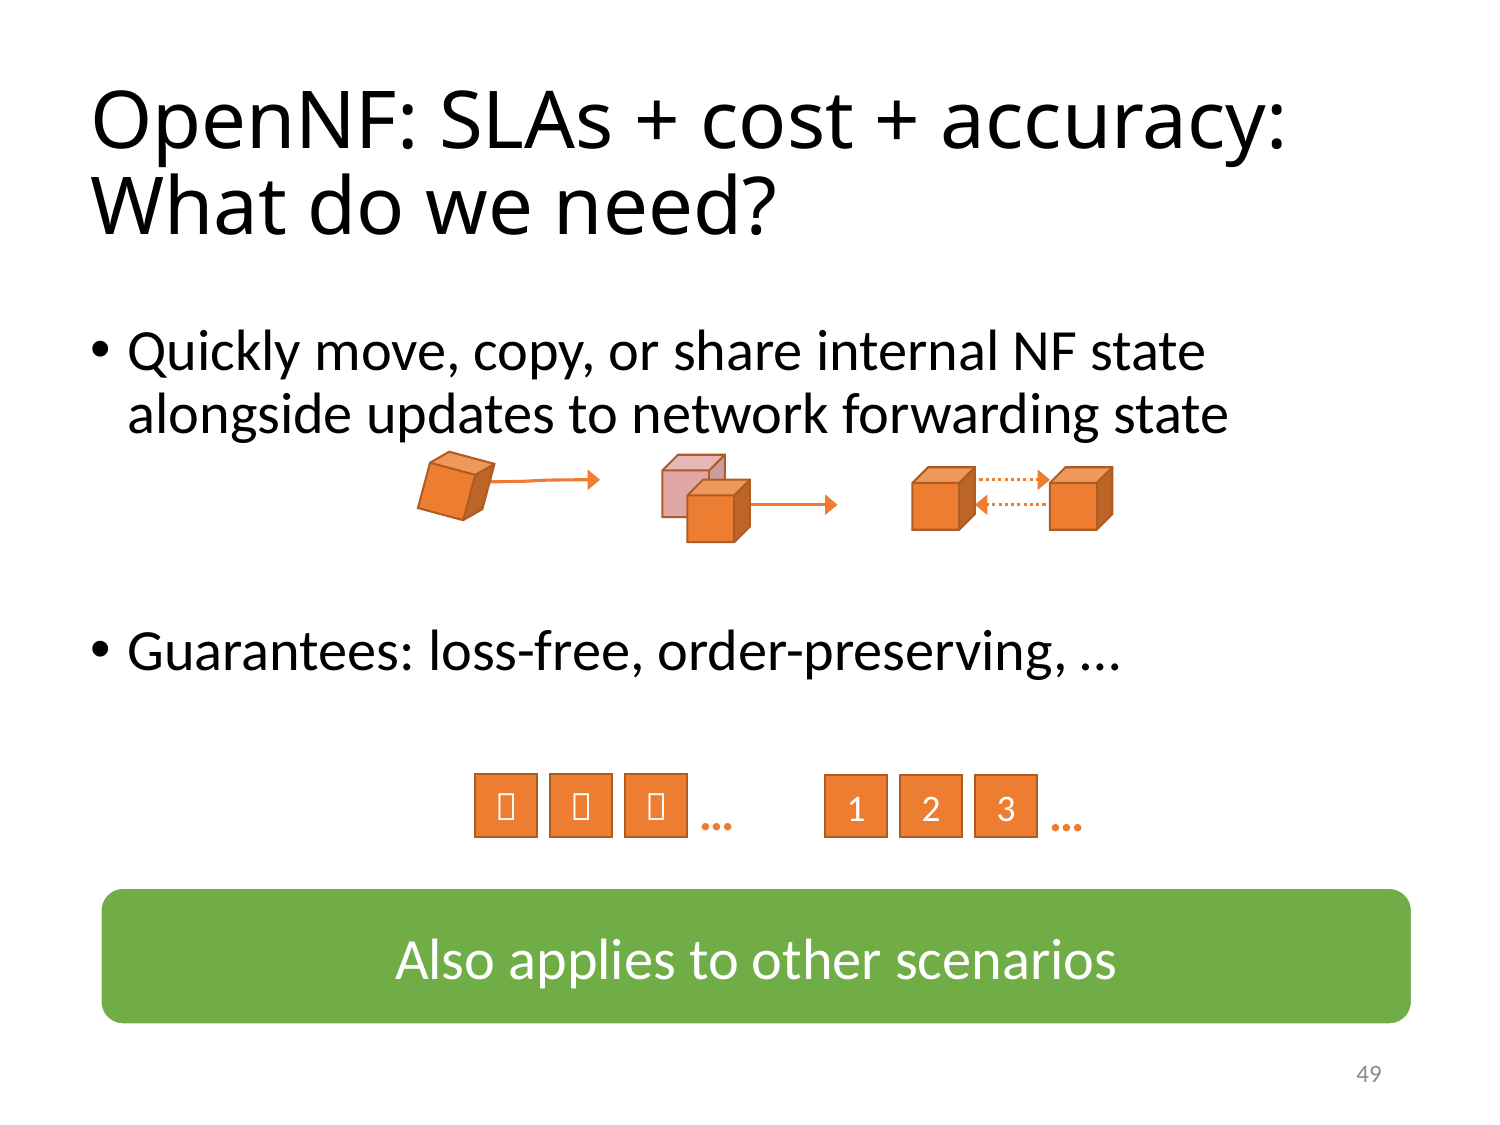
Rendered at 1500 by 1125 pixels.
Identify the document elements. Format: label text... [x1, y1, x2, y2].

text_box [474, 773, 750, 850]
list Quickly move, copy, or share internal NF state alongside updates to network forwarding state Guarantees: loss-free, order-preserving, … [75, 312, 1438, 1005]
text_box Also applies to other scenarios [98, 885, 1415, 1027]
title OpenNF: SLAs + cost + accuracy: What do we need? [75, 45, 1425, 288]
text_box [912, 467, 1113, 530]
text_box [424, 454, 600, 518]
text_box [662, 454, 838, 543]
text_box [824, 774, 1100, 850]
slide_number 49 [1059, 1042, 1397, 1103]
